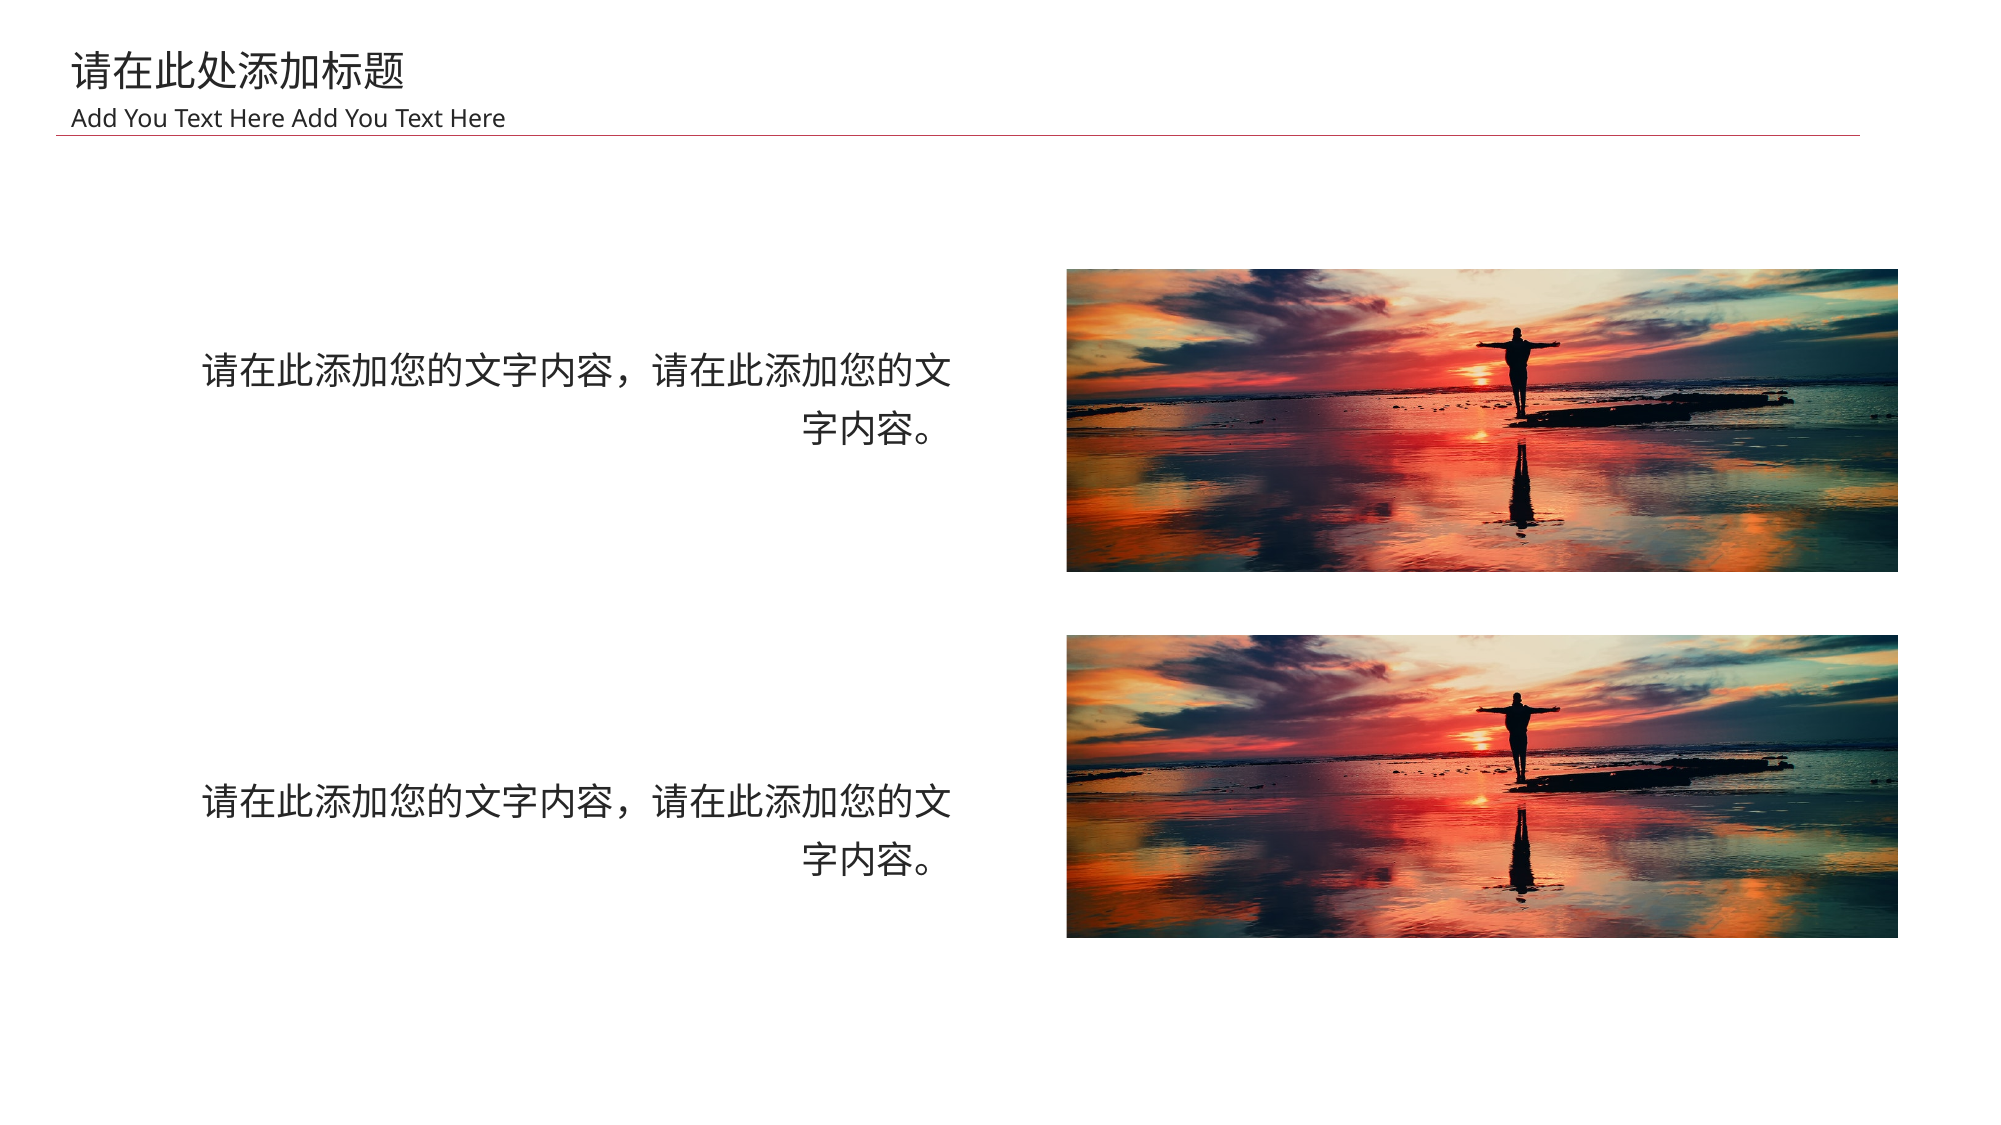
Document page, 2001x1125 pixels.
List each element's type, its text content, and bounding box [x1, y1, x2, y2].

picture [1066, 269, 1898, 572]
text_box 请在此添加您的文字内容，请在此添加您的文字内容。 [182, 327, 963, 456]
text_box Add You Text Here Add You Text Here [56, 136, 558, 141]
text_box Add You Text Here Add You Text Here [56, 86, 558, 135]
picture [1066, 635, 1898, 938]
text_box 请在此添加您的文字内容，请在此添加您的文字内容。 [182, 758, 963, 887]
text_box 请在此处添加标题 [56, 37, 469, 86]
